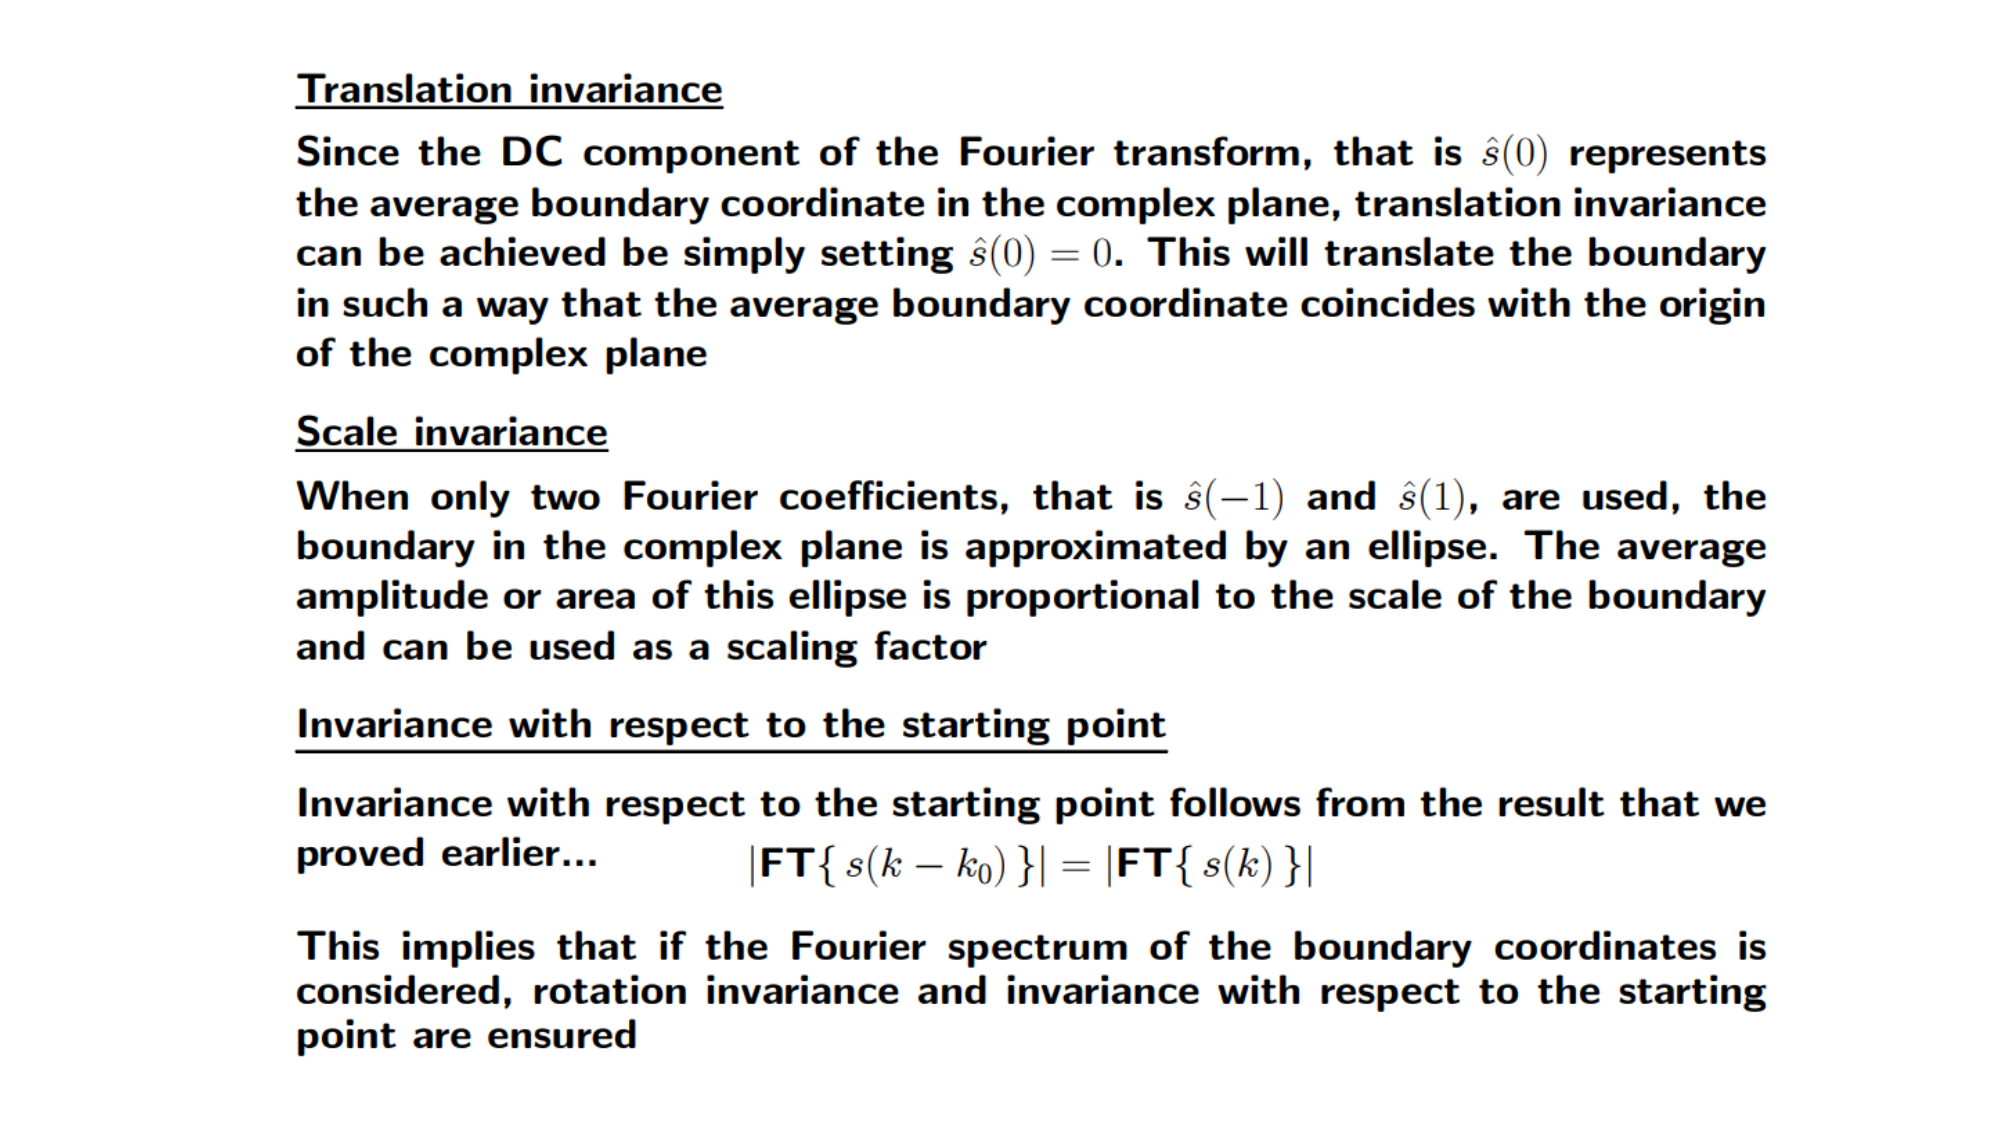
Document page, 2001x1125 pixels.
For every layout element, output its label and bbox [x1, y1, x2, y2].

picture [264, 49, 1810, 1067]
